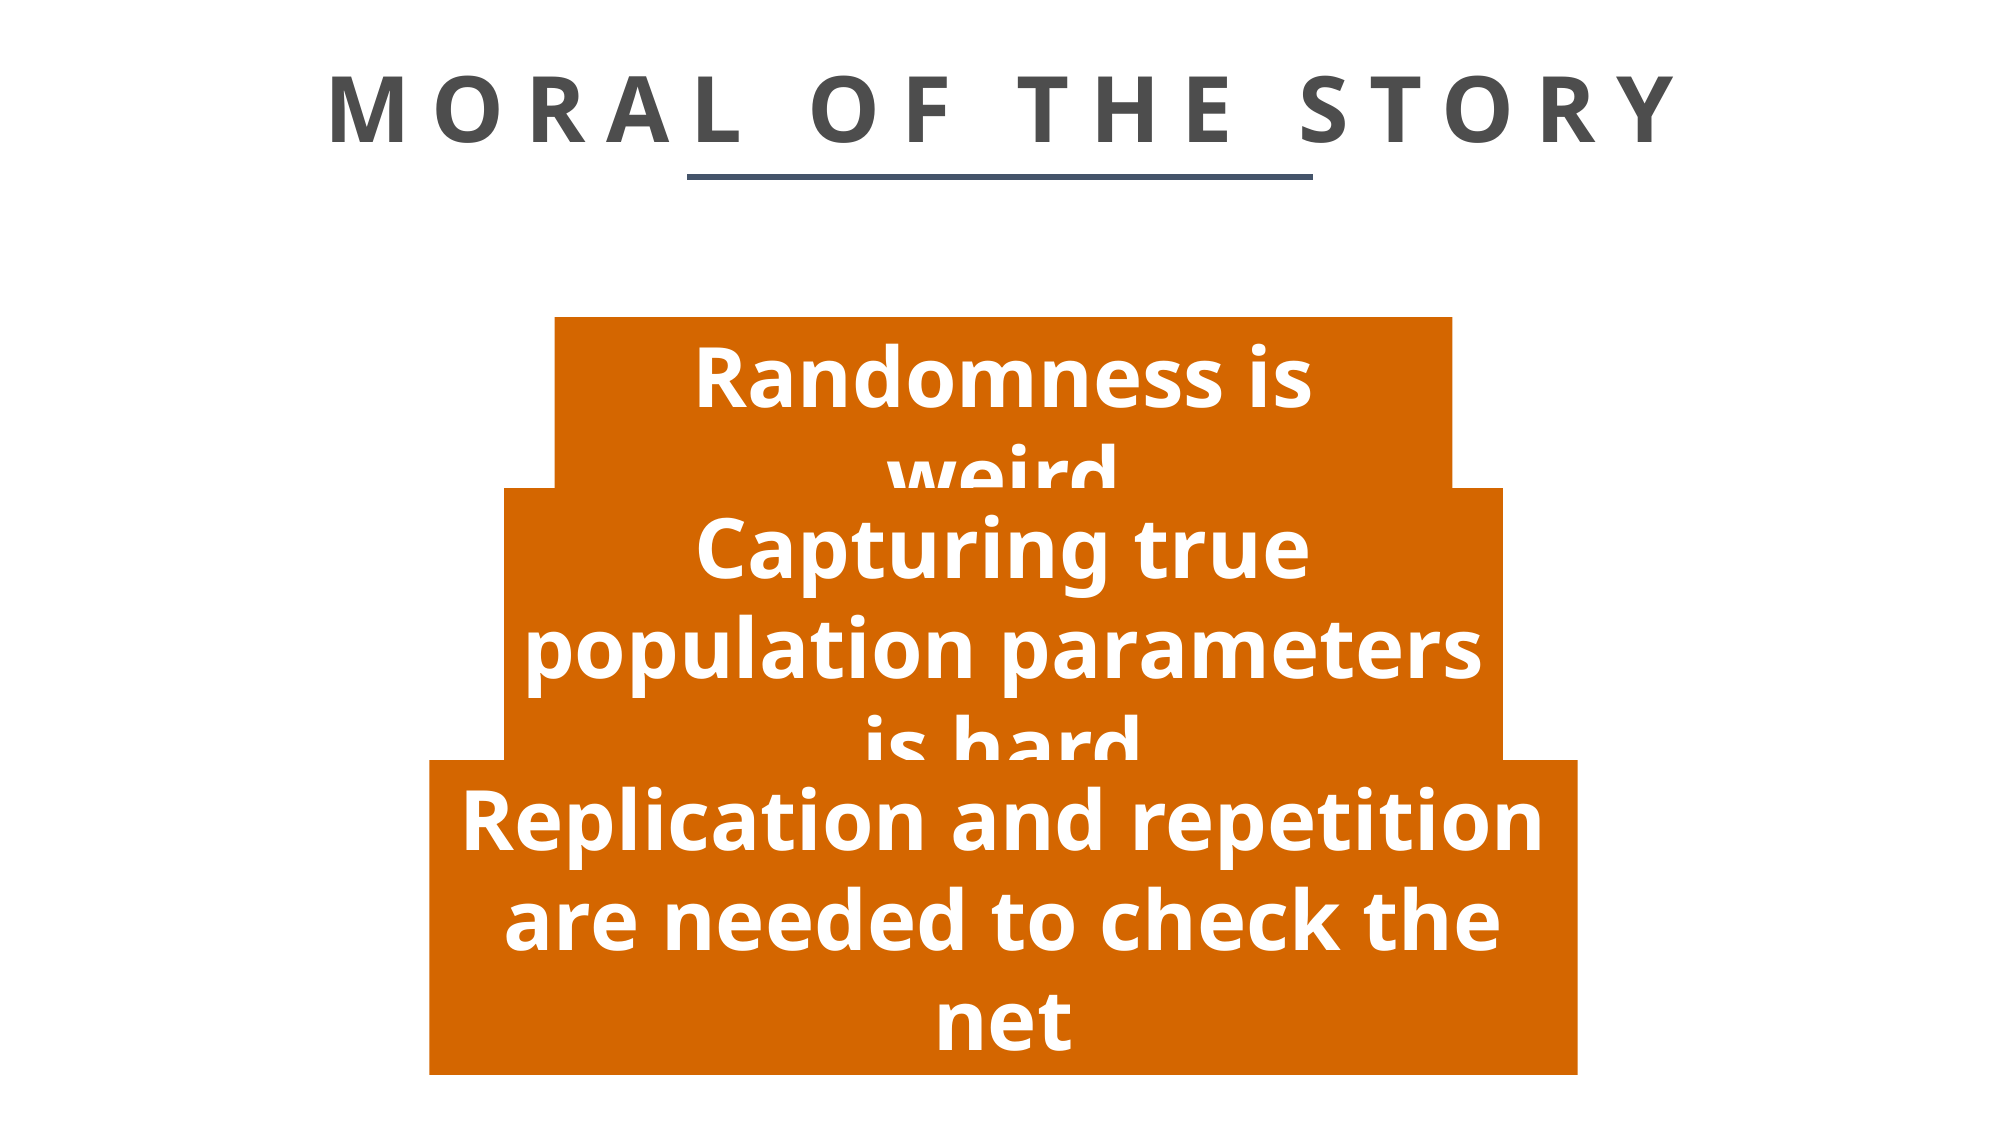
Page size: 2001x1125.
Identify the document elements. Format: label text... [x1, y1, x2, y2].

title MORAL OF THE STORY [137, 25, 1863, 175]
text_box Capturing true population parameters is hard [504, 488, 1503, 760]
text_box Replication and repetition are needed to check the net [429, 760, 1578, 1075]
text_box Randomness is weird [554, 317, 1453, 488]
